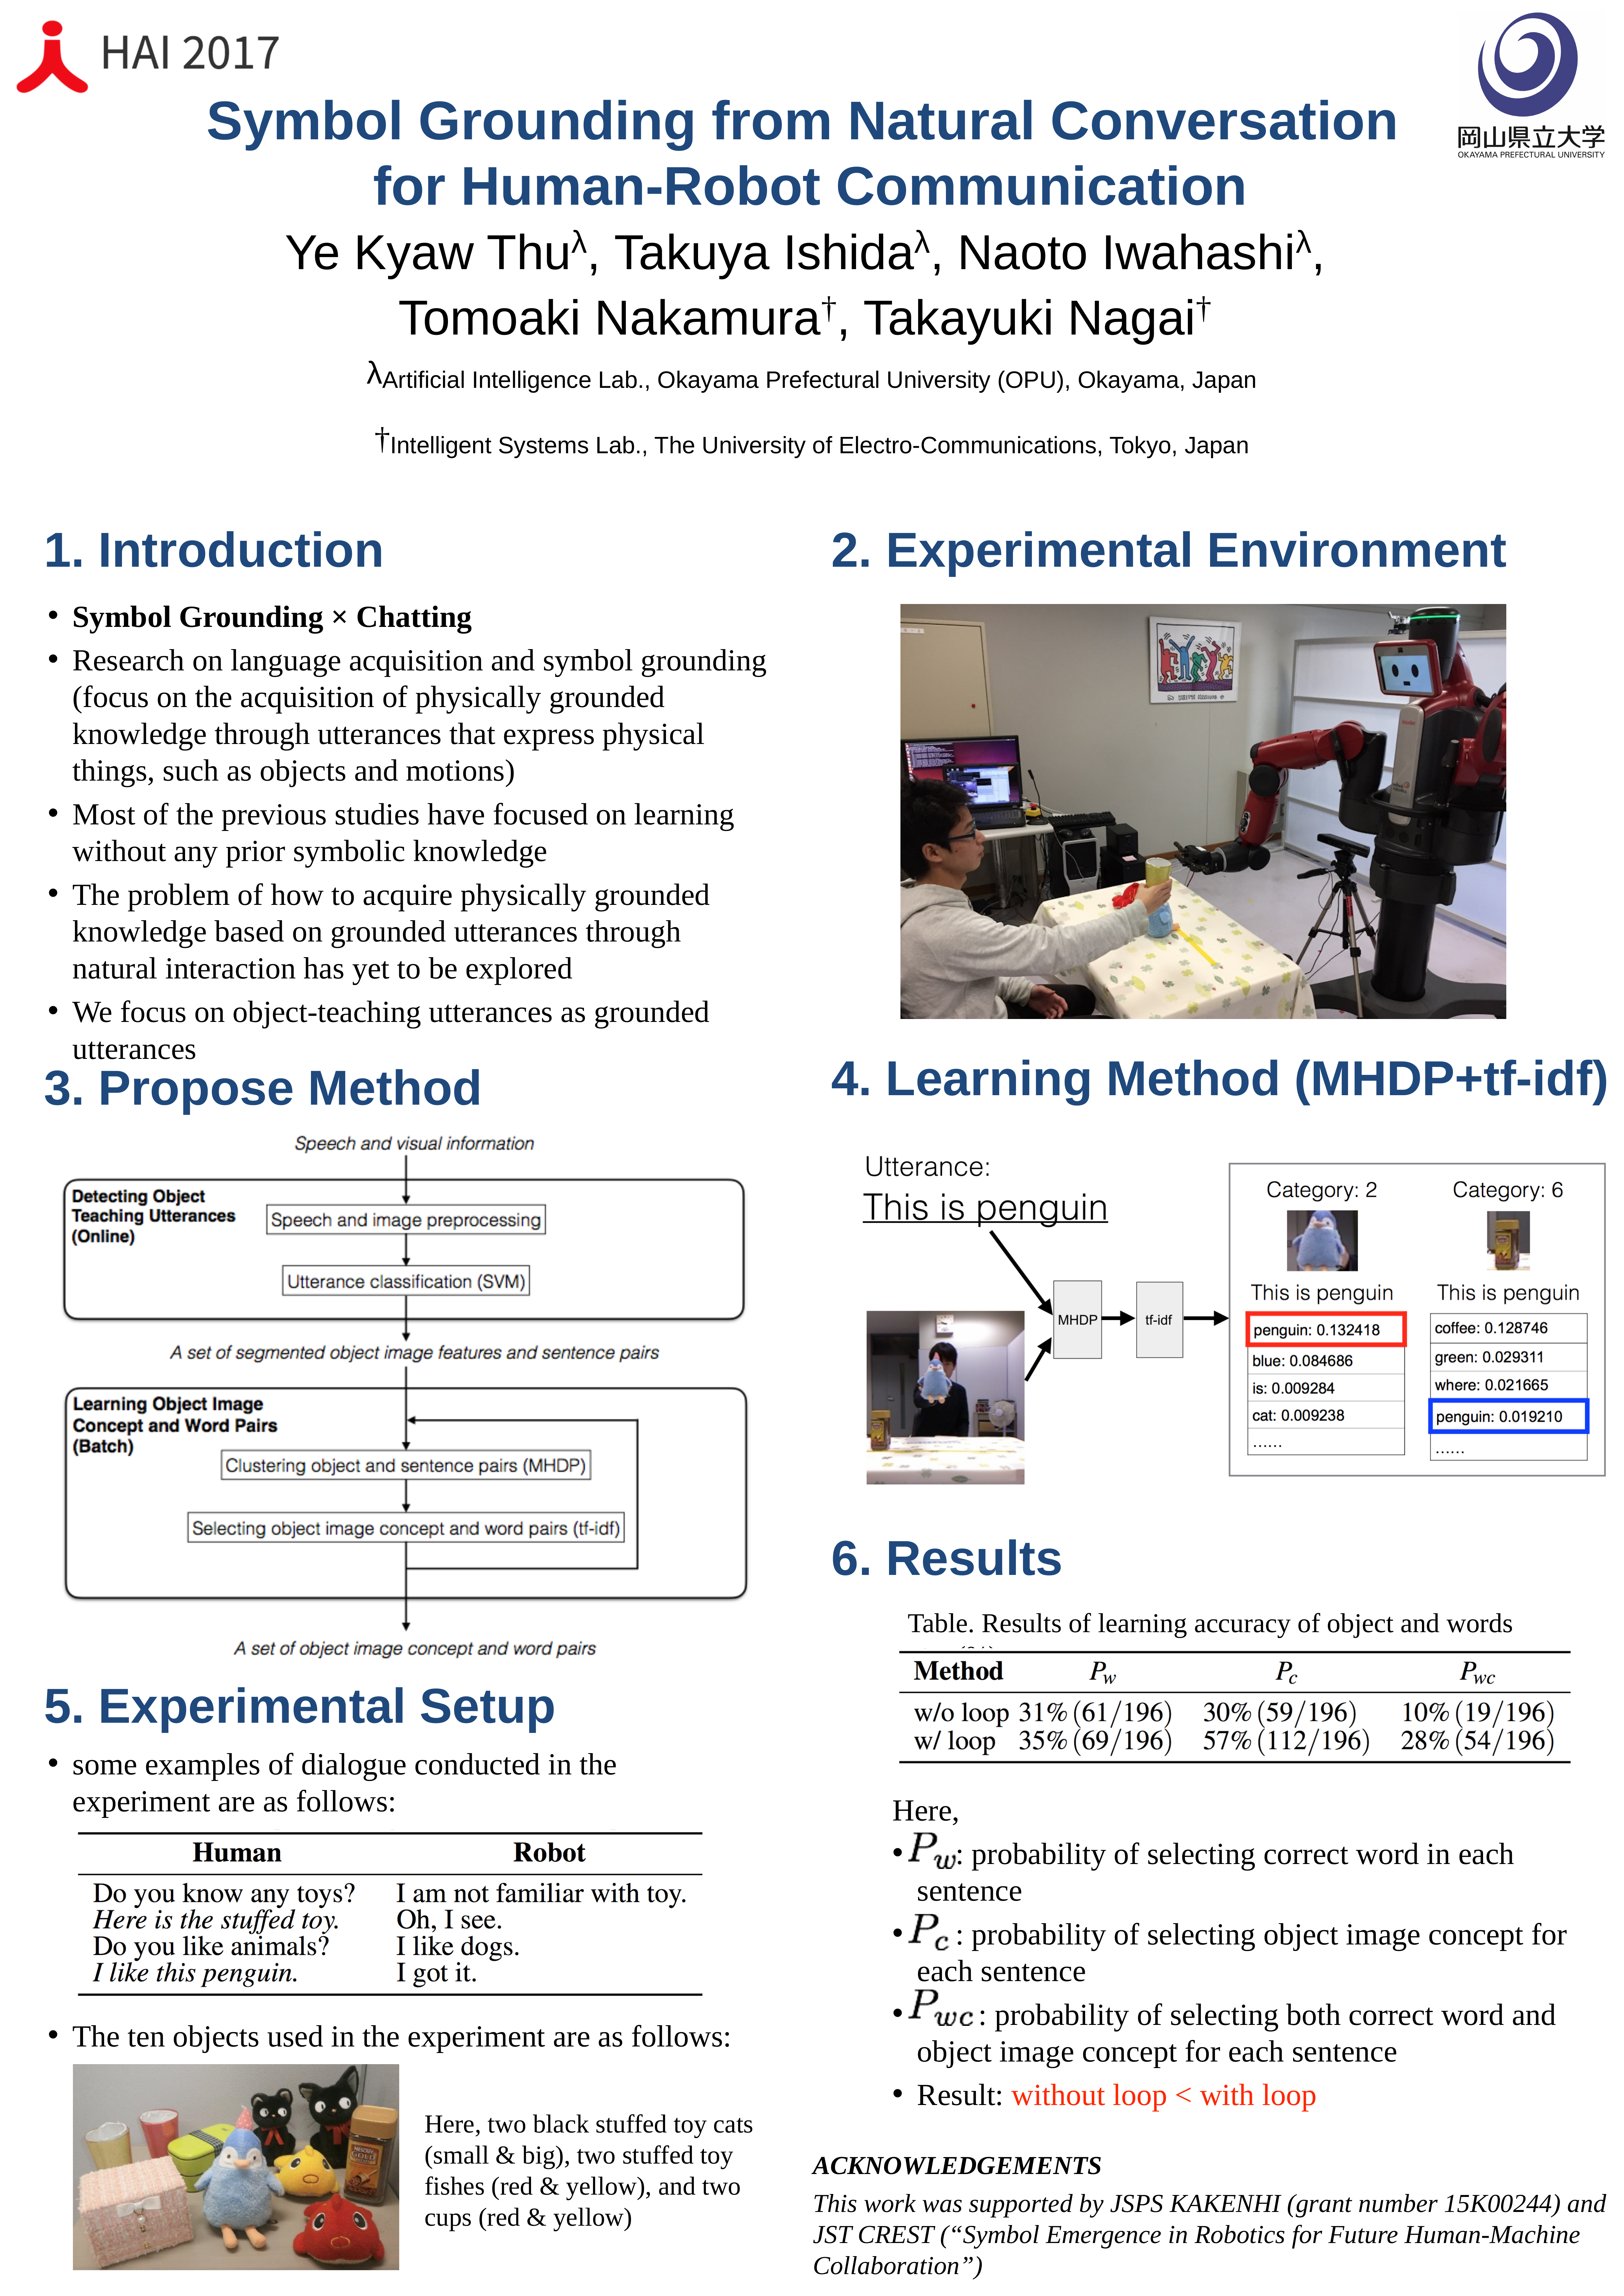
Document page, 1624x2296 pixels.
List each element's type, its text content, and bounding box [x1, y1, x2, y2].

picture [908, 1914, 949, 1950]
text_box 3. Propose Method [41, 1053, 486, 1117]
picture [73, 2064, 400, 2270]
picture [900, 604, 1506, 1019]
picture [908, 1990, 975, 2026]
text_box Symbol Grounding from Natural Conversation for Human-Robot Communication [1, 74, 1620, 227]
picture [60, 1132, 751, 1662]
text_box Ye Kyaw Thuλ, Takuya Ishidaλ, Naoto Iwahashiλ, Tomoaki Nakamura†, Takayuki Nagai† λArtificial Intelligence Lab., Okayama Prefectural University (OPU), Okayama, Japan †Intelligent Systems Lab., The University of Electro-Communications, Tokyo, Japan [33, 203, 1591, 488]
text_box 2. Experimental Environment [829, 515, 1510, 579]
text_box Here, : probability of selecting correct word in each sentence : probability of selecting object image concept for each sentence : probability of selecting both correct word and object image concept for each sentence Result: without loop < with loop [881, 1779, 1600, 2123]
text_box 1. Introduction [41, 515, 387, 579]
text_box 5. Experimental Setup [41, 1671, 559, 1733]
text_box Here, two black stuffed toy cats (small & big), two stuffed toy fishes (red & yellow), and two cups (red & yellow) [413, 2096, 766, 2242]
picture [14, 17, 285, 98]
picture [896, 1648, 1575, 1767]
picture [74, 1829, 706, 1999]
picture [858, 1151, 1611, 1490]
text_box ACKNOWLEDGEMENTS This work was supported by JSPS KAKENHI (grant number 15K00244) and JST CREST (“Symbol Emergence in Robotics for Future Human-Machine Collaboration”) [801, 2137, 1620, 2291]
text_box 6. Results [829, 1523, 1066, 1587]
picture [908, 1833, 957, 1869]
text_box The ten objects used in the experiment are as follows: [37, 2005, 761, 2064]
text_box Symbol Grounding × Chatting Research on language acquisition and symbol grounding (focus on the acquisition of physically grounded knowledge through utterances that express physical things, such as objects and motions) Most of the previous studies have focused on learning without any prior symbolic knowledge The problem of how to acquire physically grounded knowledge based on grounded utterances through natural interaction has yet to be explored We focus on object-teaching utterances as grounded utterances [37, 585, 783, 1076]
text_box Table. Results of learning accuracy of object and words (%) [905, 1602, 1564, 1647]
picture [1457, 10, 1606, 159]
text_box 4. Learning Method (MHDP+tf-idf) [829, 1044, 1624, 1108]
text_box some examples of dialogue conducted in the experiment are as follows: [37, 1733, 761, 1829]
